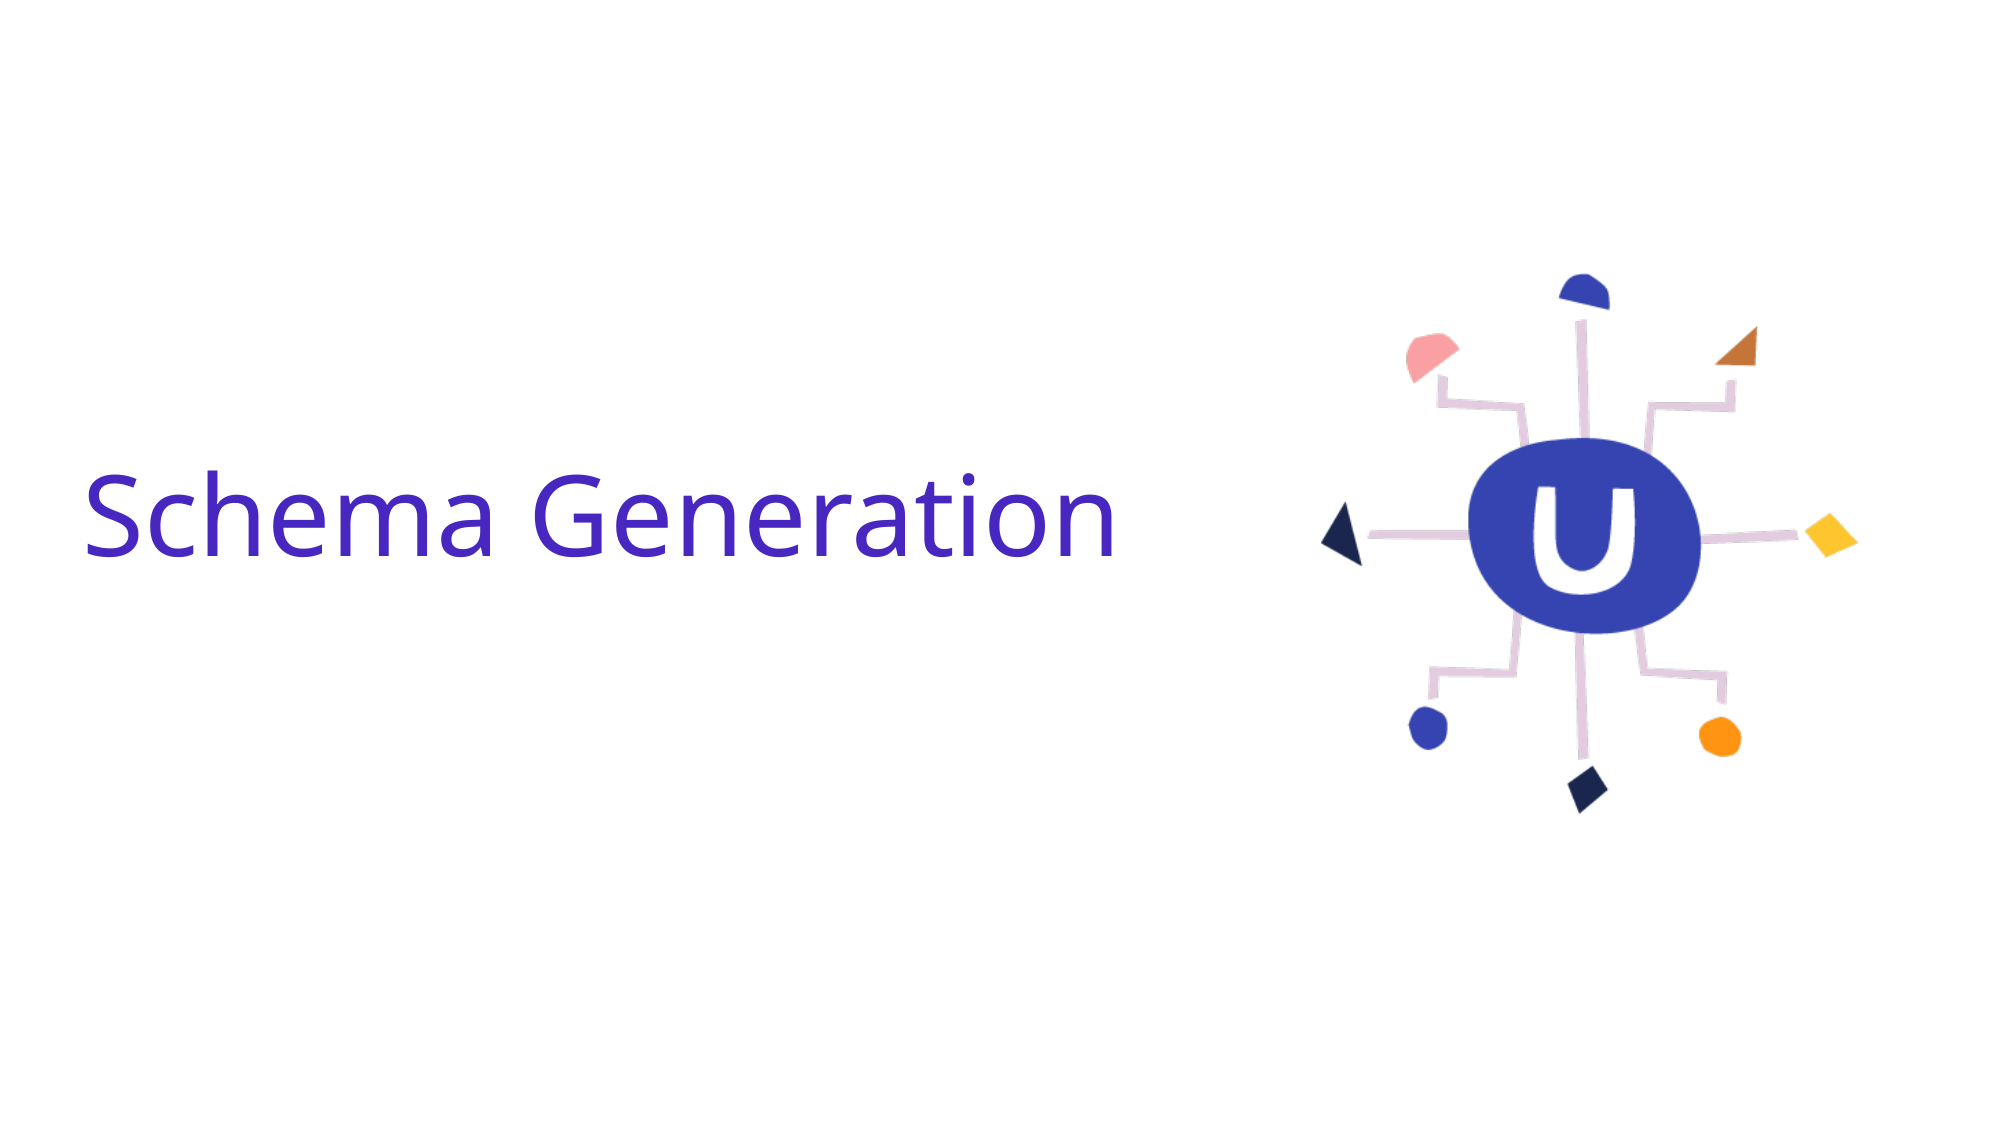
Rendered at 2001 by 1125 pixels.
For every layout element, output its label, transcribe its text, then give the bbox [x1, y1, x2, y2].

title Schema Generation [67, 120, 1793, 588]
picture [1104, 265, 2000, 824]
